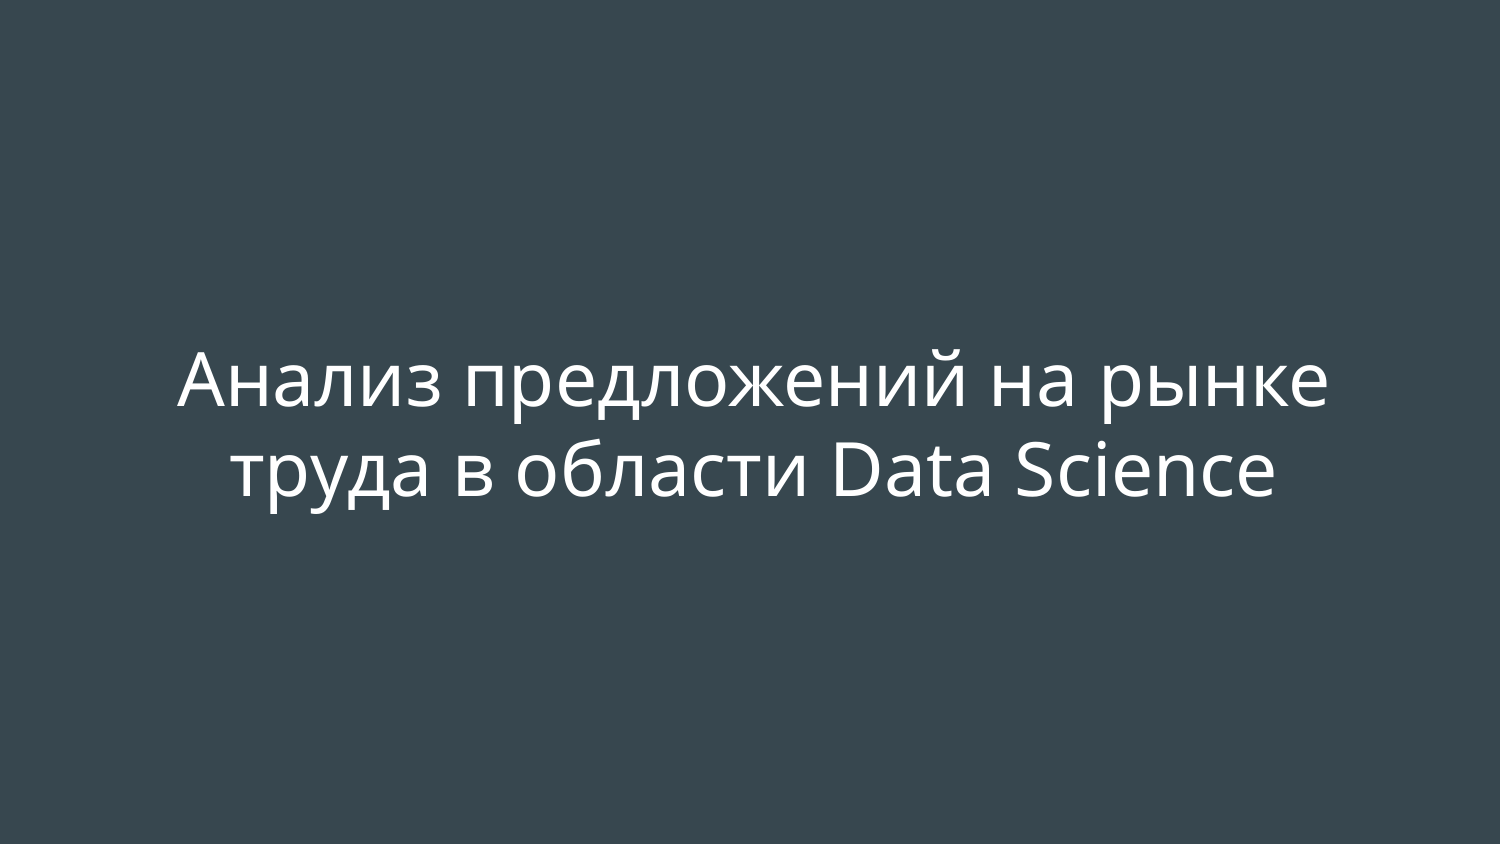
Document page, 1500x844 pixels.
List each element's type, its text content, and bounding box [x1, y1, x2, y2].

title Анализ предложений на рынке труда в области Data Science [110, 351, 1399, 493]
